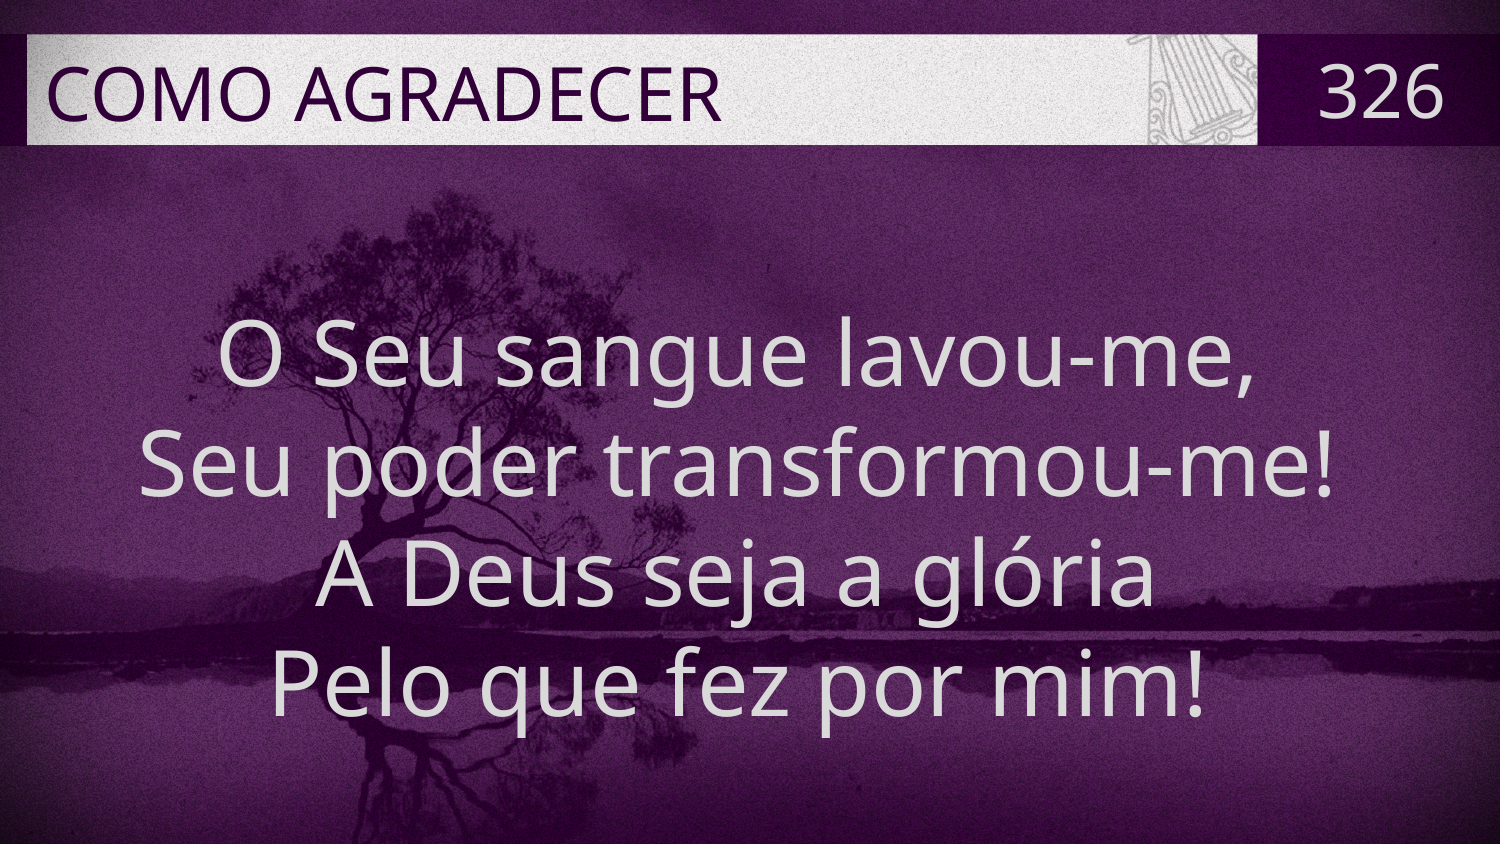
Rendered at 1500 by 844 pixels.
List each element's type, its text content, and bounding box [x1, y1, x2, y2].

title COMO AGRADECER [29, 33, 1258, 151]
list O Seu sangue lavou-me, Seu poder transformou-me! A Deus seja a glória Pelo que fez por mim! [0, 185, 1500, 844]
list 326 [1281, 36, 1483, 143]
picture [0, 0, 1500, 185]
